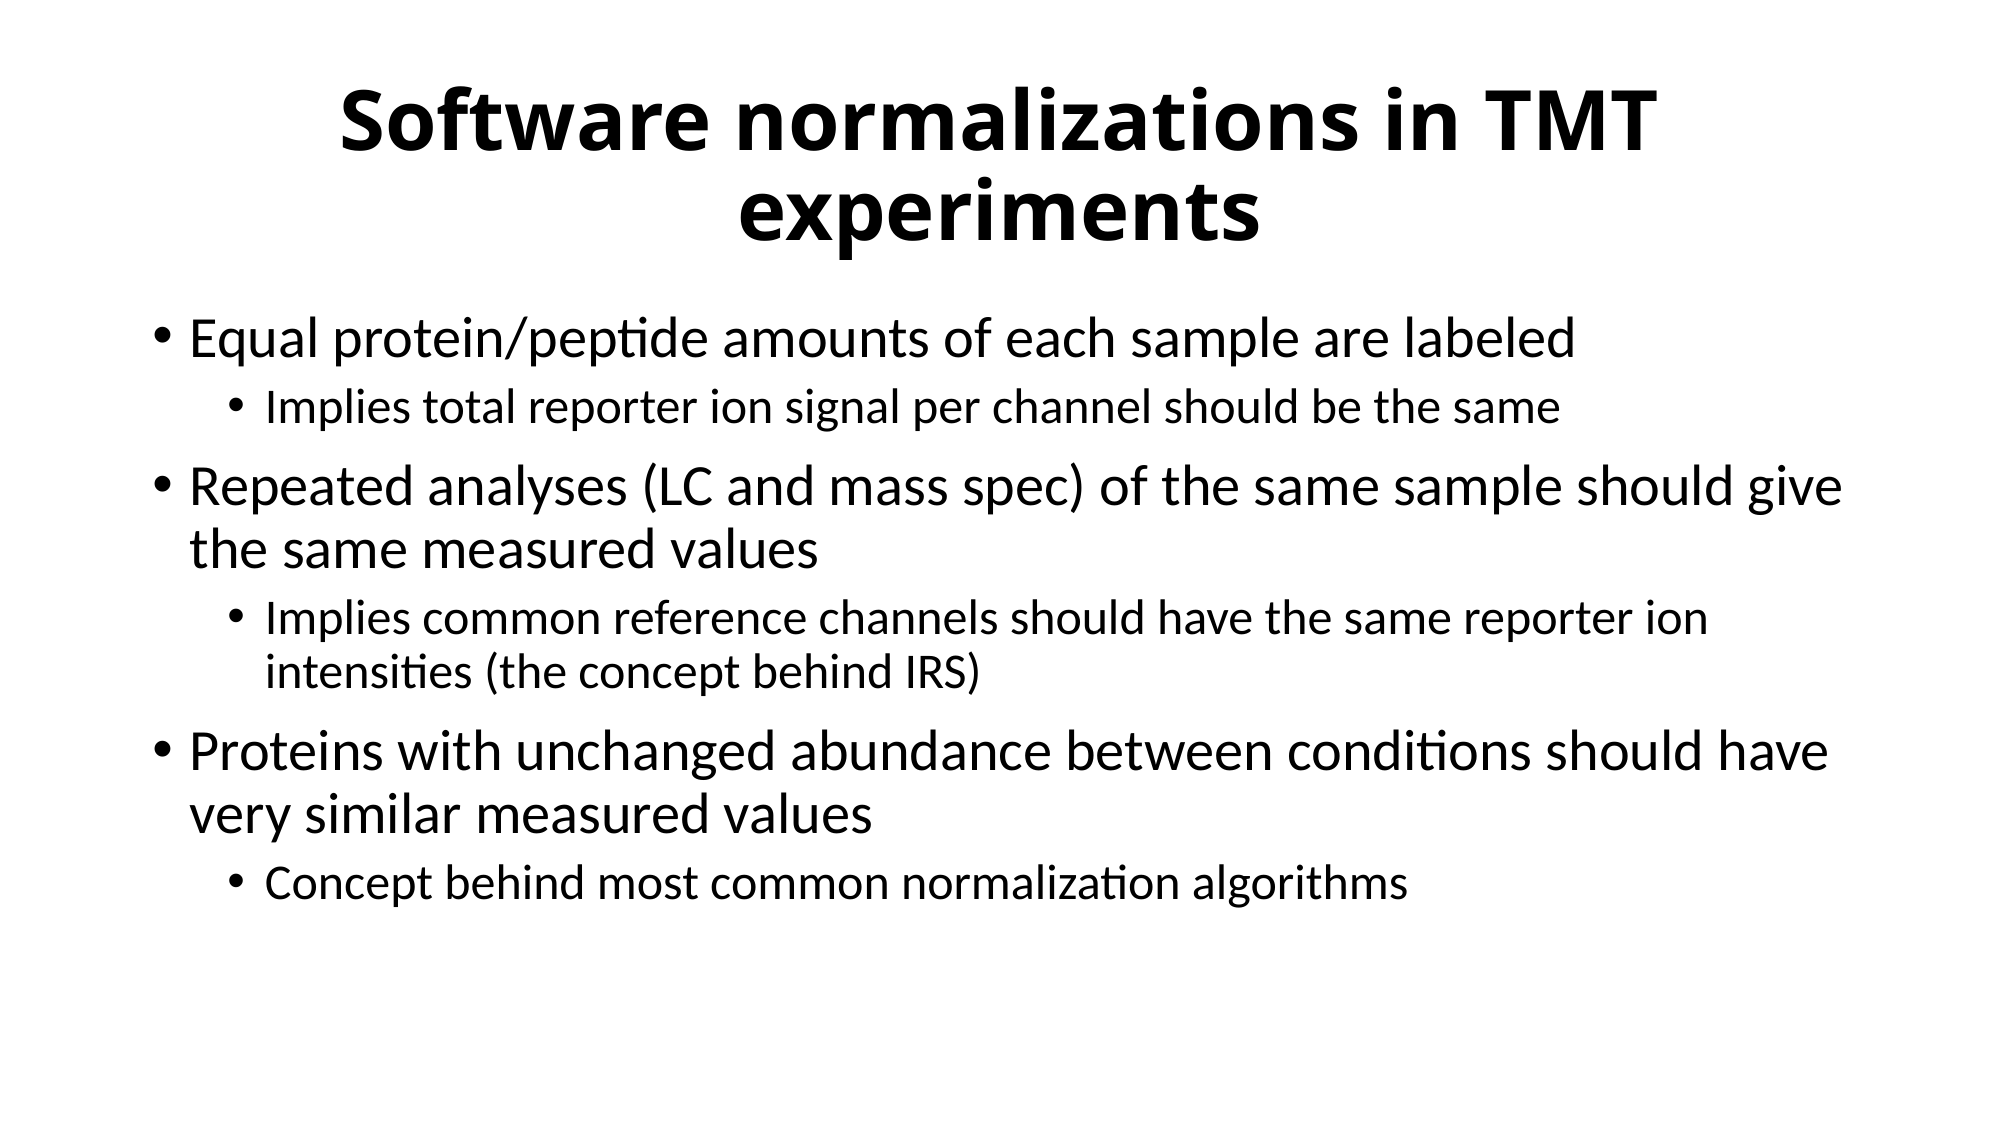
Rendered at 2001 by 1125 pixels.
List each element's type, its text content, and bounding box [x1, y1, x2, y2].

title Software normalizations in TMT experiments [137, 59, 1863, 278]
list Equal protein/peptide amounts of each sample are labeled Implies total reporter ion signal per channel should be the same Repeated analyses (LC and mass spec) of the same sample should give the same measured values Implies common reference channels should have the same reporter ion intensities (the concept behind IRS) Proteins with unchanged abundance between conditions should have very similar measured values Concept behind most common normalization algorithms [137, 299, 1863, 1014]
